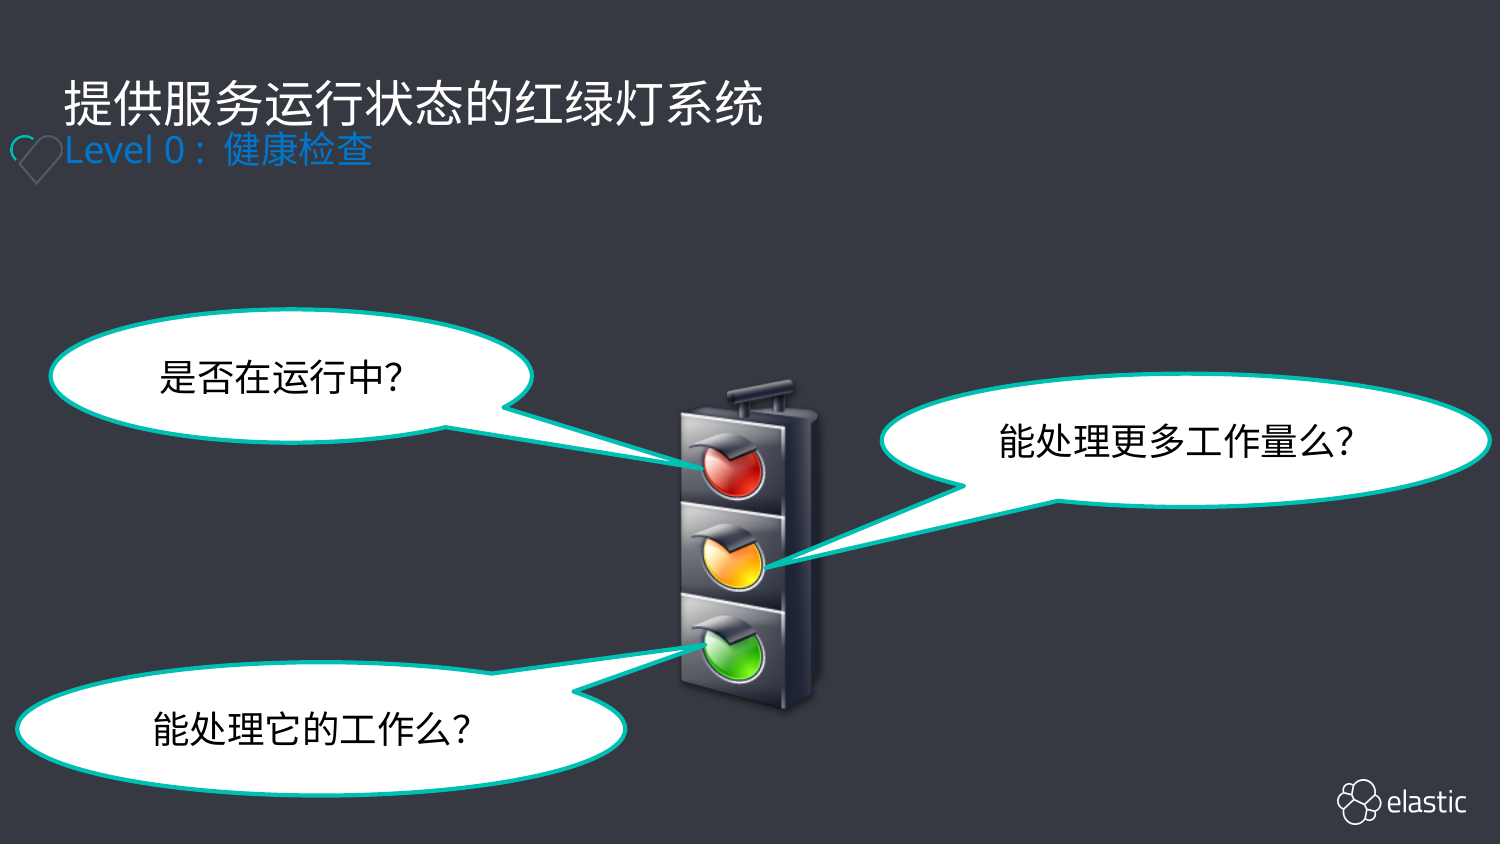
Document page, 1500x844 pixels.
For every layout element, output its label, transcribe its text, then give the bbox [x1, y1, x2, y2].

text_box 是否在运行中？ [50, 309, 579, 449]
list Level 0 : 健康检查 [55, 142, 1363, 195]
picture [1337, 779, 1466, 825]
picture [6, 129, 67, 190]
text_box 能处理它的工作么？ [17, 661, 626, 796]
picture [579, 378, 920, 719]
text_box 能处理更多工作量么？ [920, 373, 1490, 533]
title 提供服务运行状态的红绿灯系统 [55, 0, 1363, 142]
